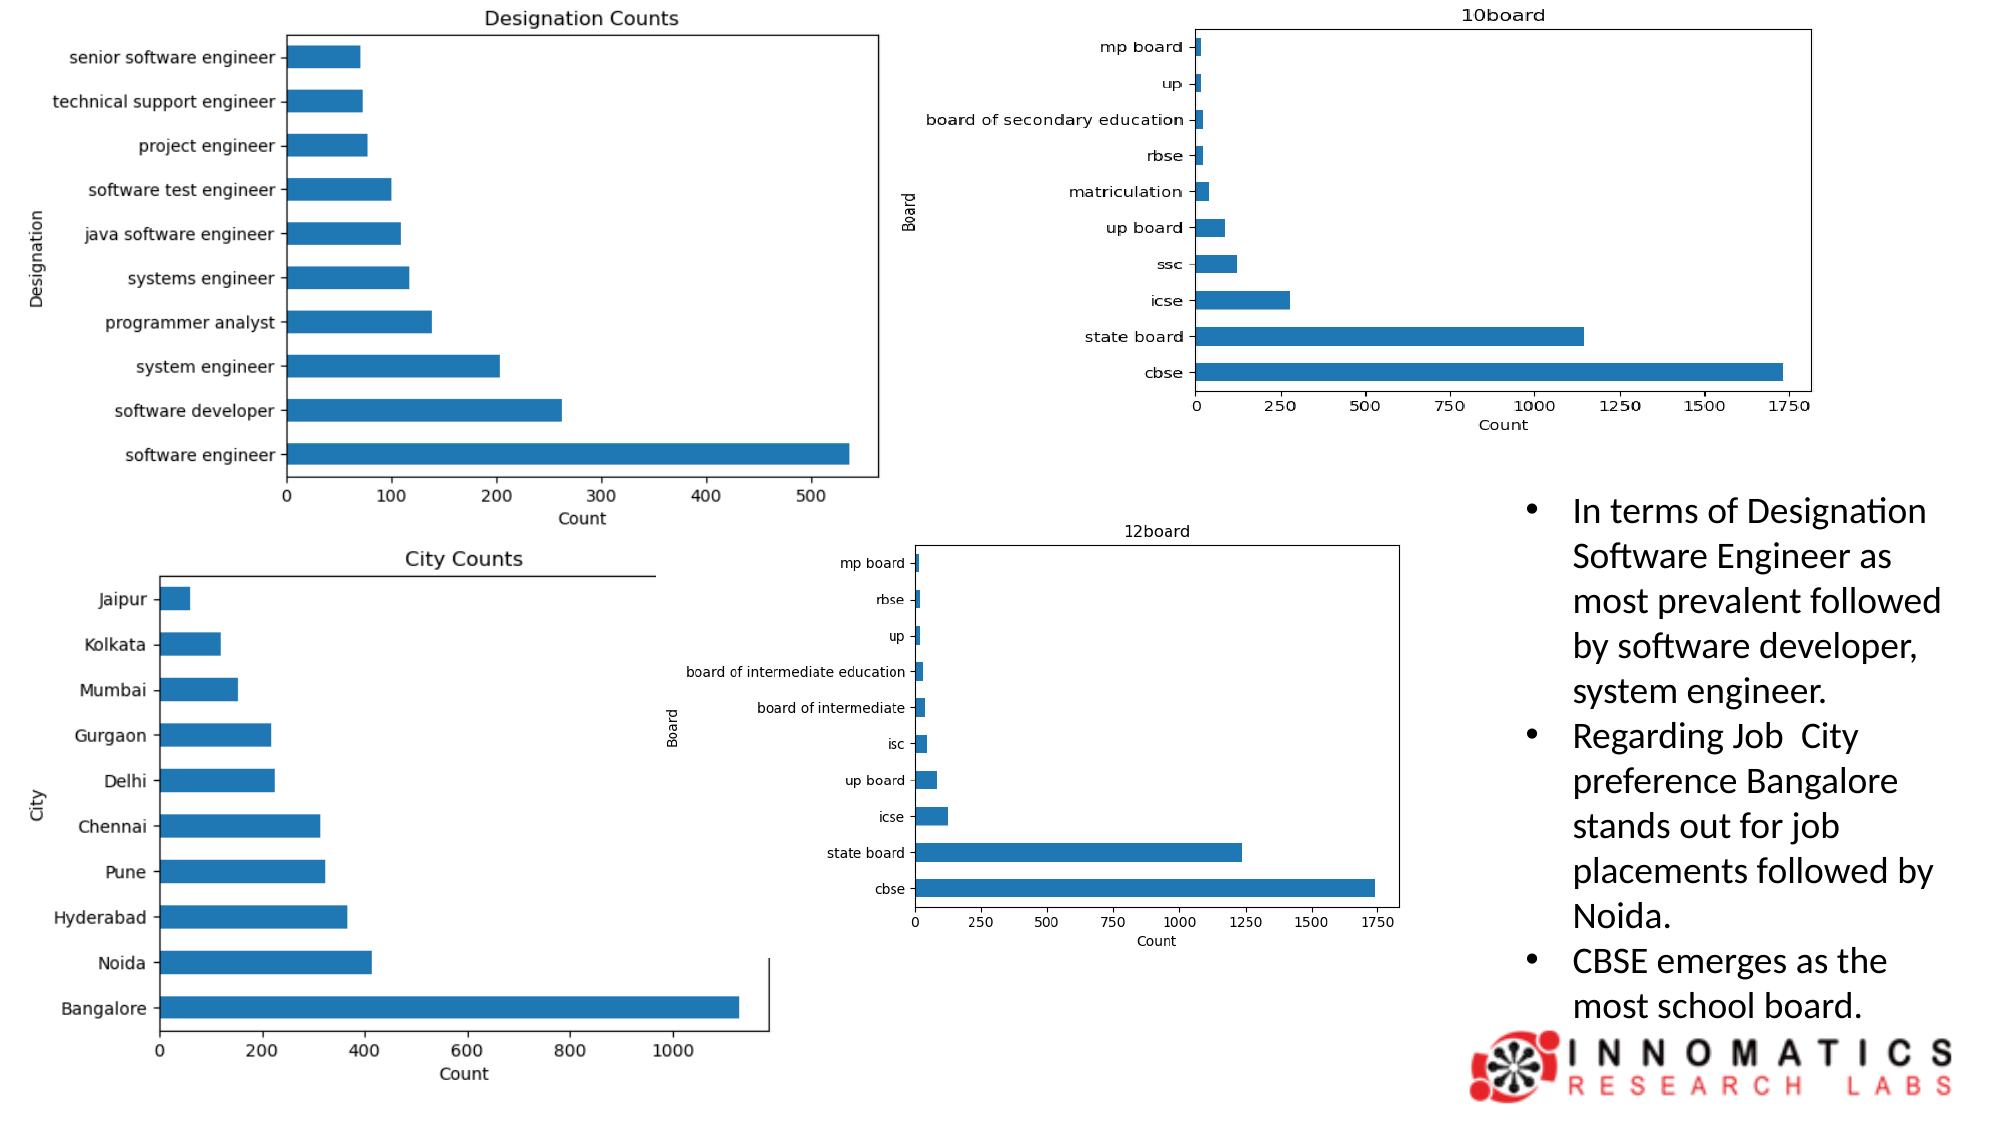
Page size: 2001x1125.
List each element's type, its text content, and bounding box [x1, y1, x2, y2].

picture [1445, 1014, 1975, 1125]
text_box In terms of Designation Software Engineer as most prevalent followed by software developer, system engineer. Regarding Job City preference Bangalore stands out for job placements followed by Noida. CBSE emerges as the most school board. [1510, 478, 1968, 1034]
picture [17, 0, 1824, 1096]
